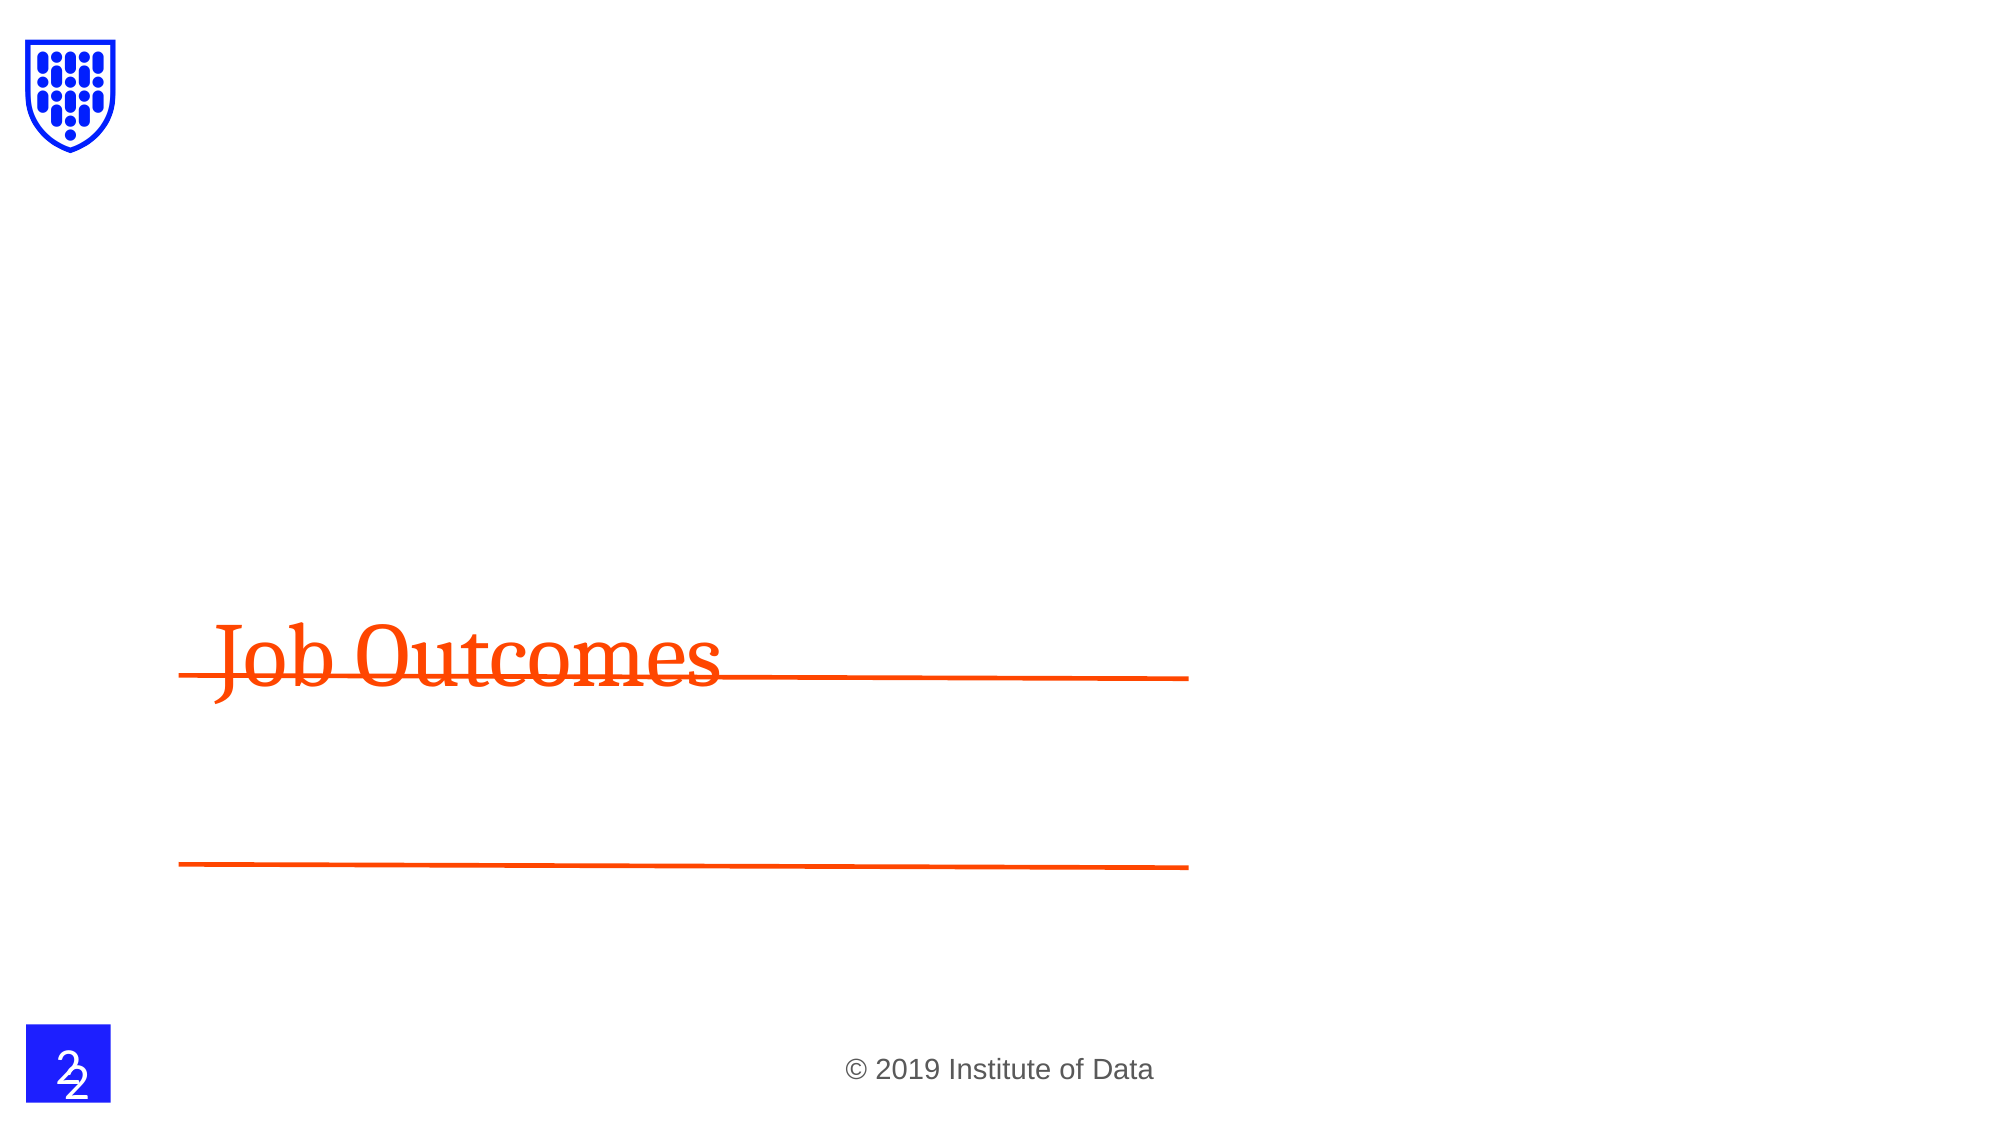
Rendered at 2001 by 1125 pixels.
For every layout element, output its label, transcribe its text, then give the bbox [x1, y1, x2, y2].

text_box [178, 864, 1189, 868]
list Job Outcomes [207, 249, 1965, 1025]
slide_number ‹#› [27, 1039, 98, 1119]
picture [0, 25, 141, 167]
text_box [178, 675, 1189, 679]
